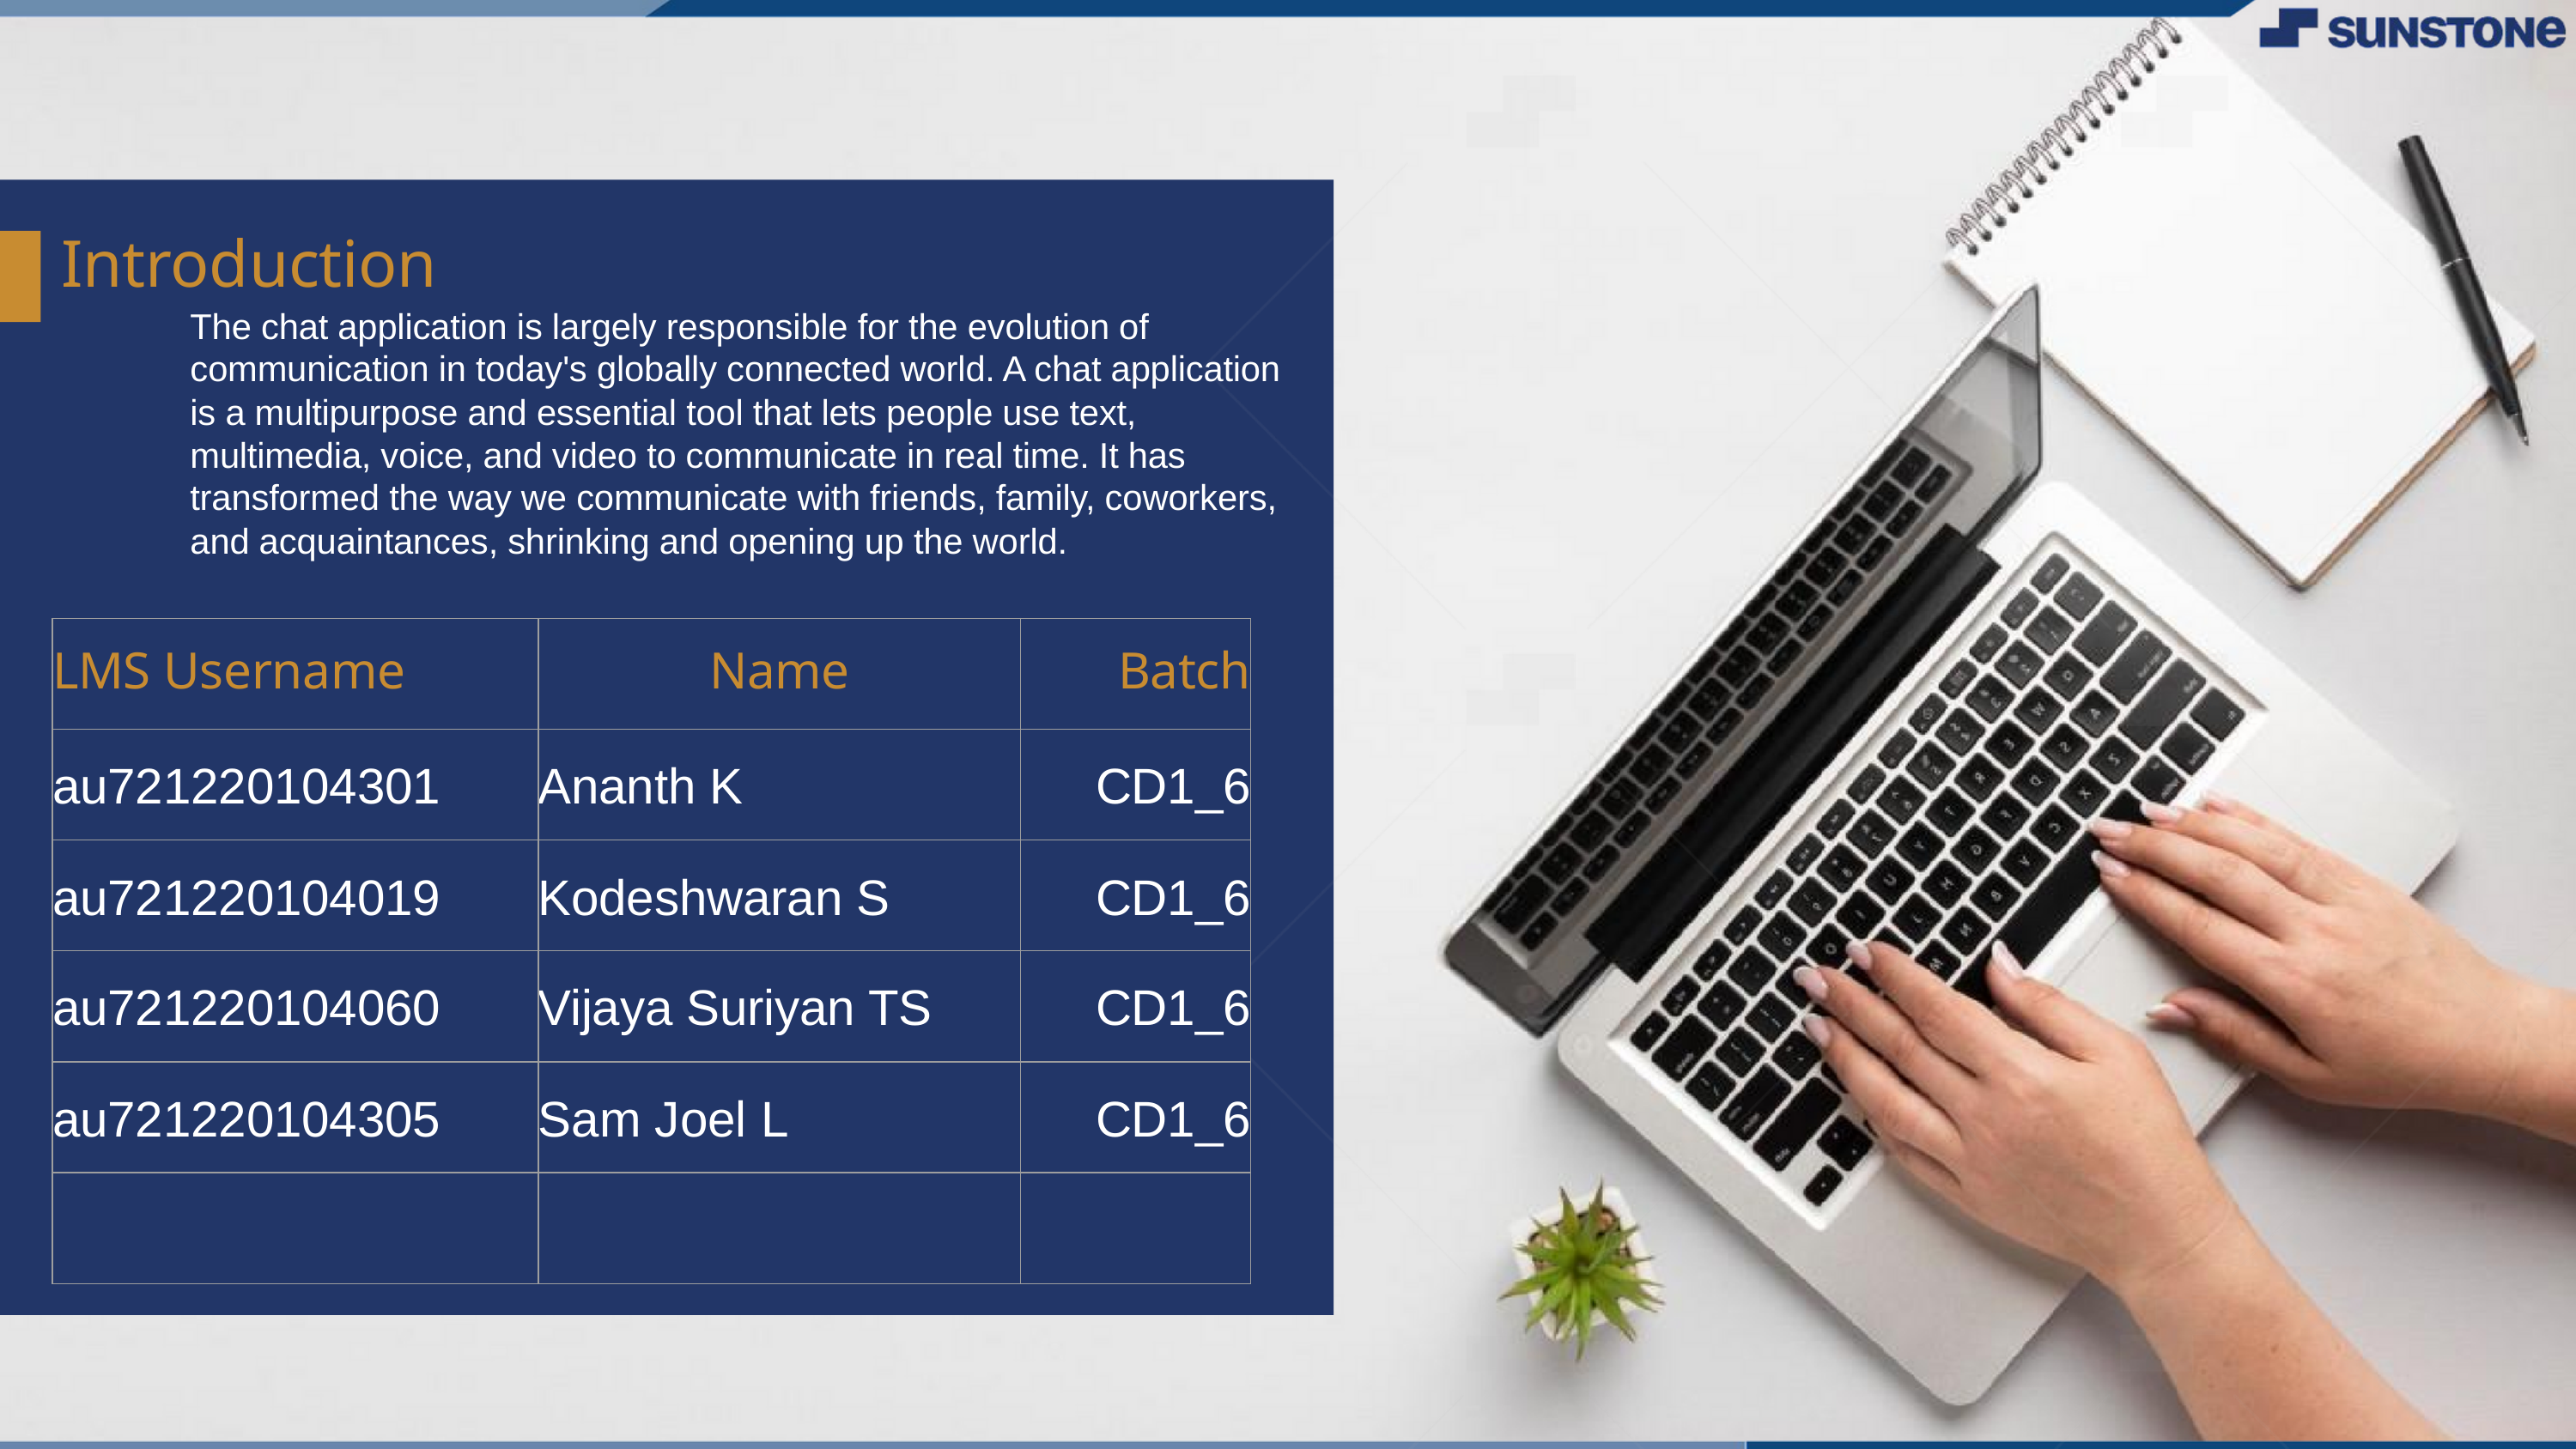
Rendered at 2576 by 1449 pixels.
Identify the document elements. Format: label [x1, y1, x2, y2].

text_box [1202, 68, 2576, 1449]
text_box [0, 230, 41, 323]
text_box [0, 179, 1334, 1315]
text_box [0, 1322, 1202, 1449]
text_box [0, 0, 2576, 178]
